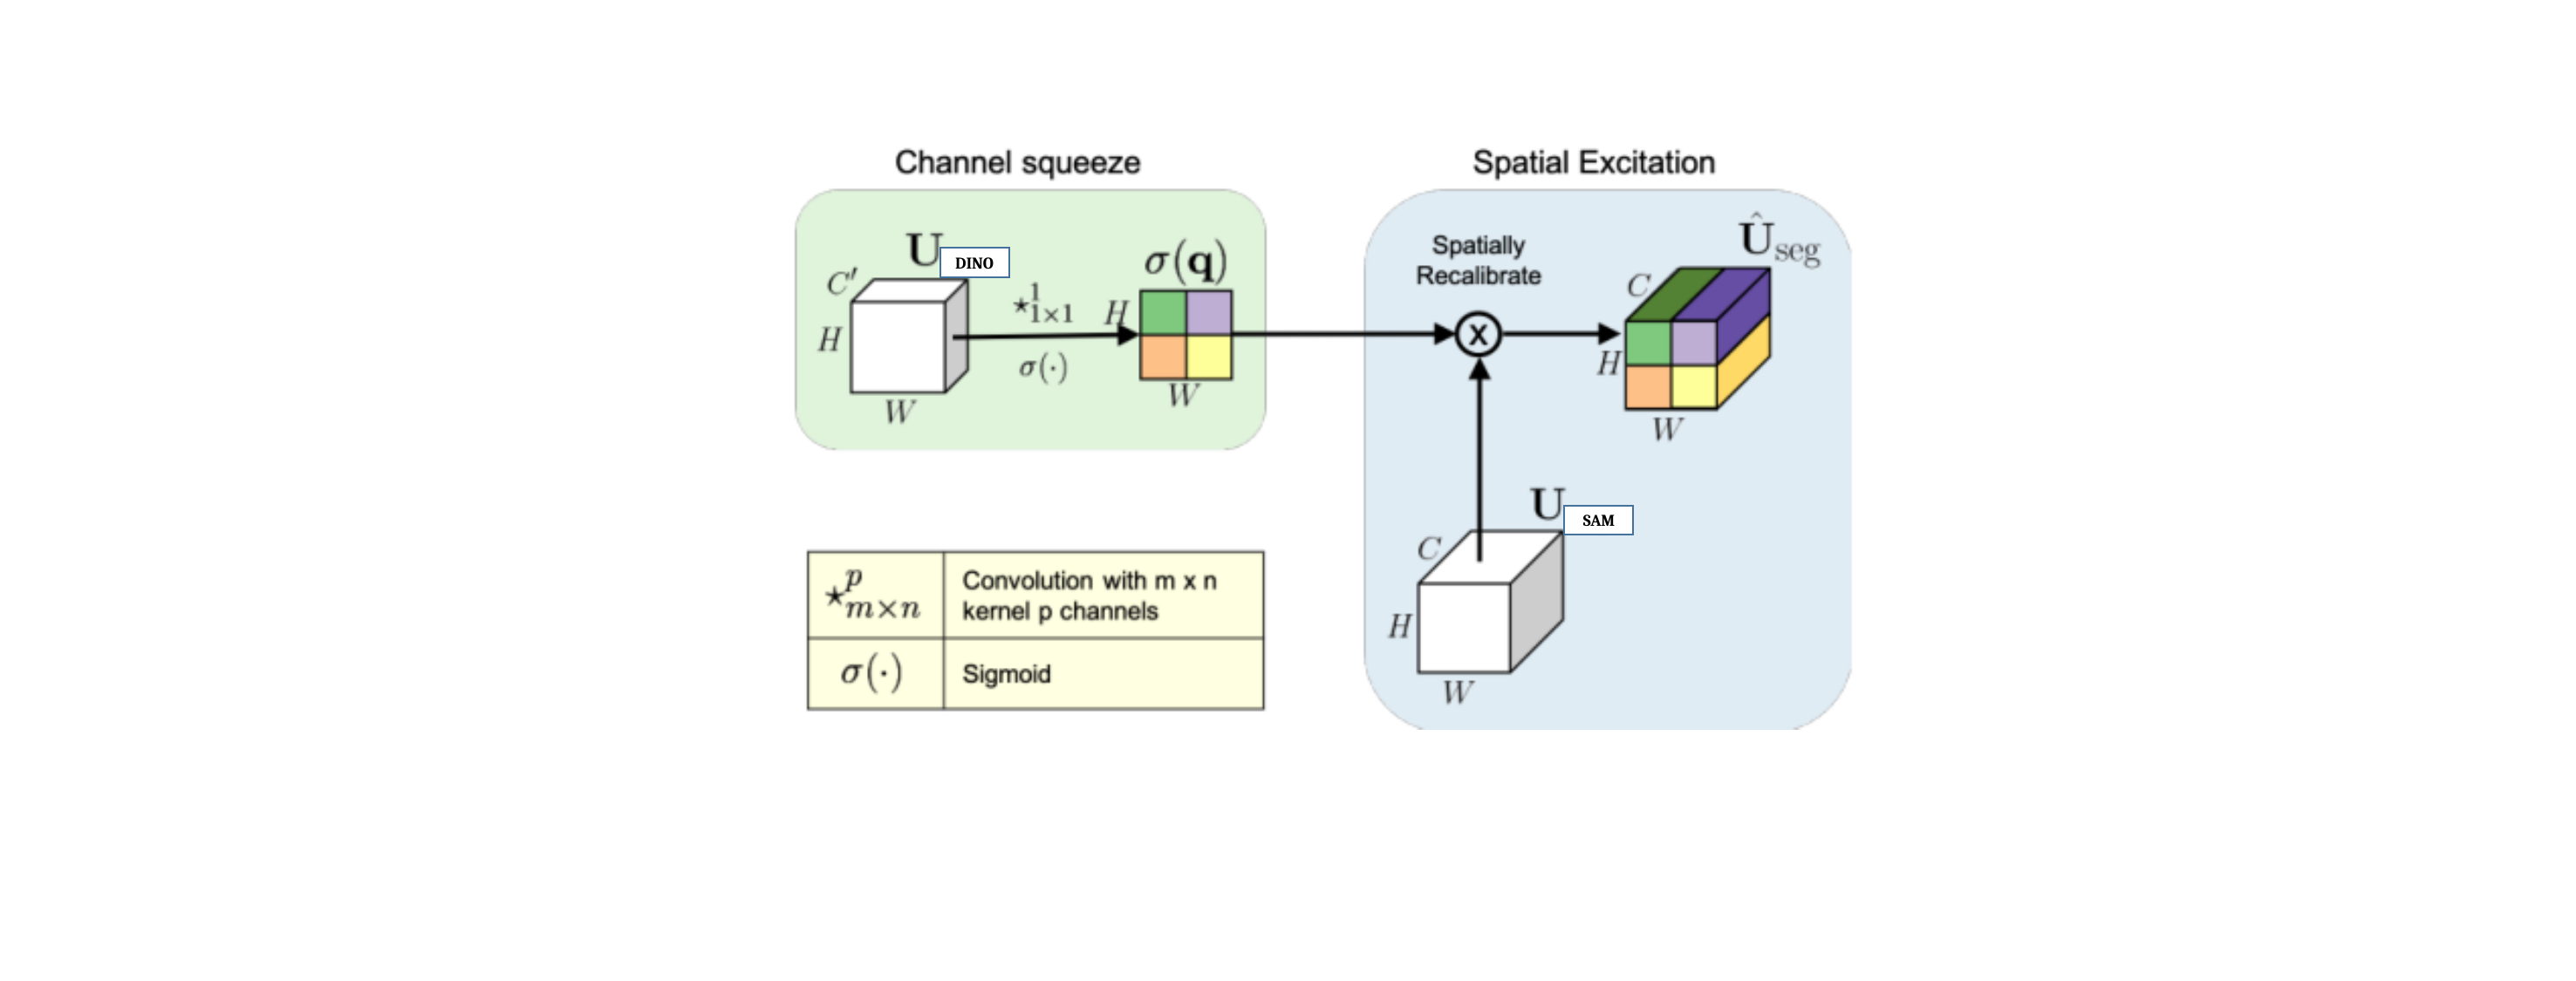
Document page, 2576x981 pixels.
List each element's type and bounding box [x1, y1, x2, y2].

picture [765, 125, 1919, 730]
